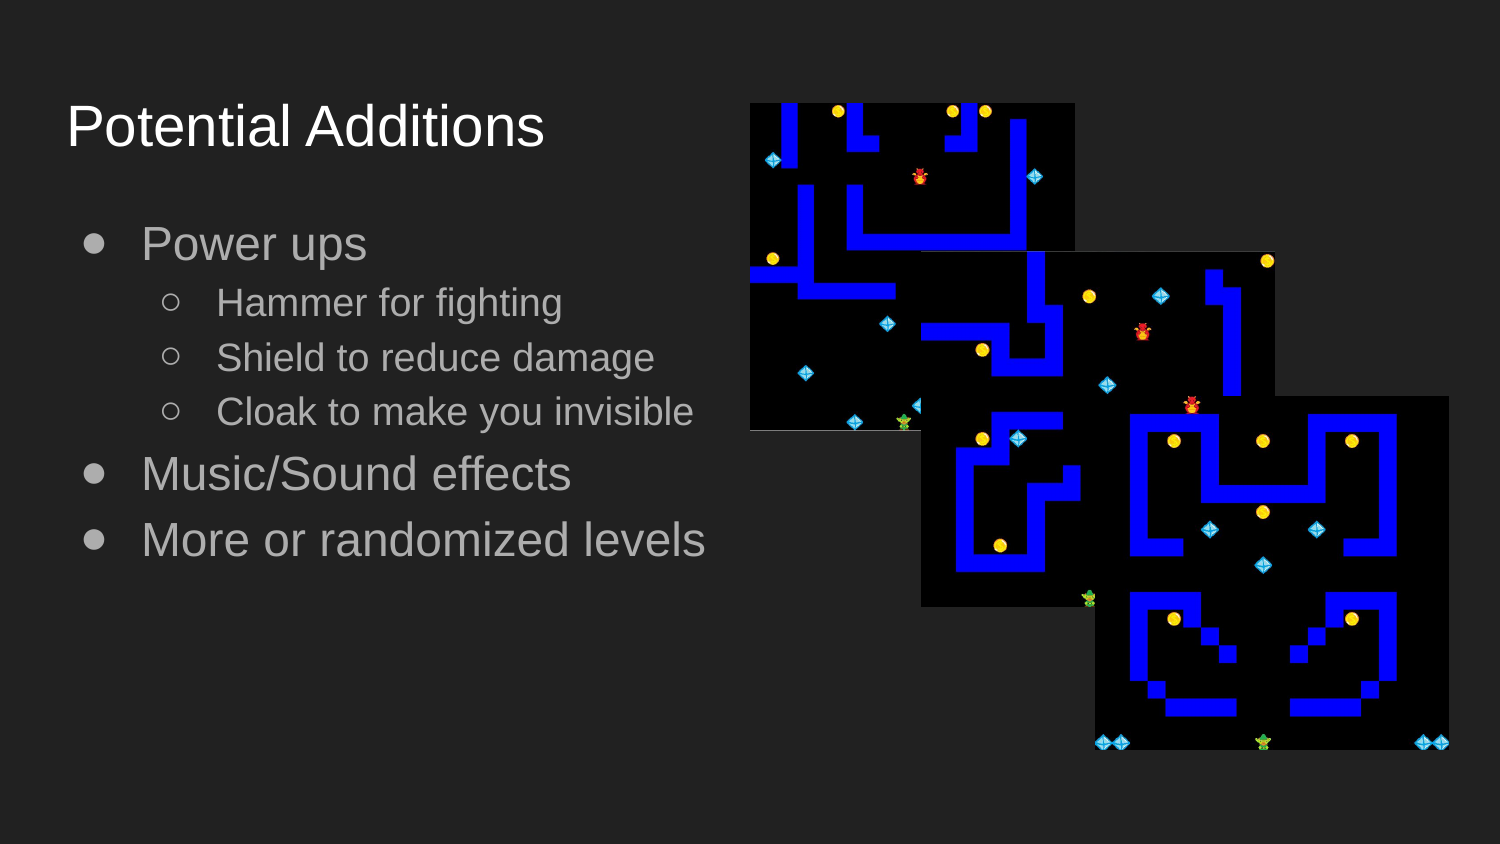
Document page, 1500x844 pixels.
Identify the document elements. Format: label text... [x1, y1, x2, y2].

list Power ups Hammer for fighting Shield to reduce damage Cloak to make you invisible Music/Sound effects More or randomized levels [51, 189, 750, 750]
picture [749, 103, 1450, 750]
title Potential Additions [51, 72, 1449, 167]
